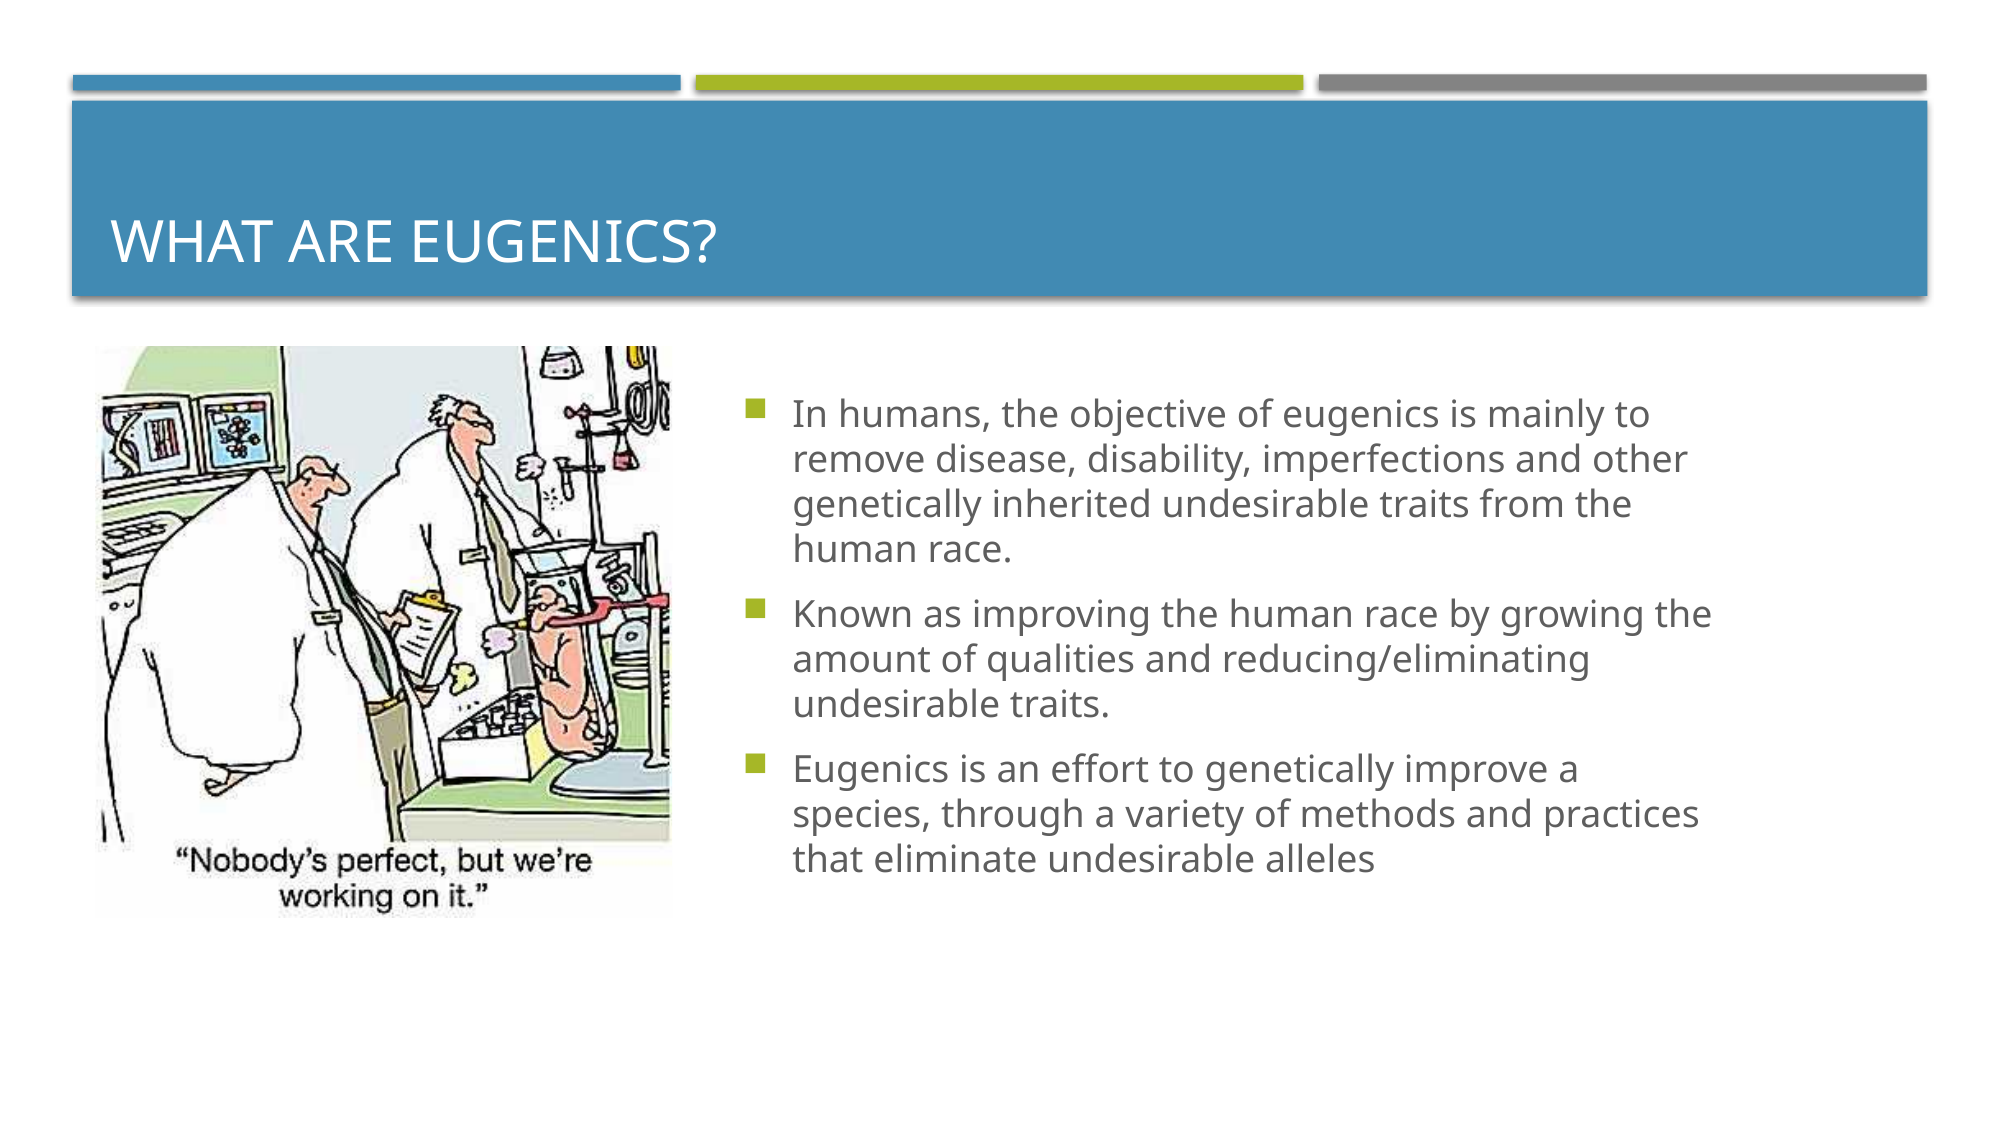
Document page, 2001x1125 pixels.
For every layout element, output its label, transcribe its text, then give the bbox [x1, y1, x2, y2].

title What are Eugenics? [95, 115, 1905, 282]
list In humans, the objective of eugenics is mainly to remove disease, disability, imperfections and other genetically inherited undesirable traits from the human race. Known as improving the human race by growing the amount of qualities and reducing/eliminating undesirable traits. Eugenics is an effort to genetically improve a species, through a variety of methods and practices that eliminate undesirable alleles [727, 346, 1735, 990]
picture [94, 345, 673, 919]
